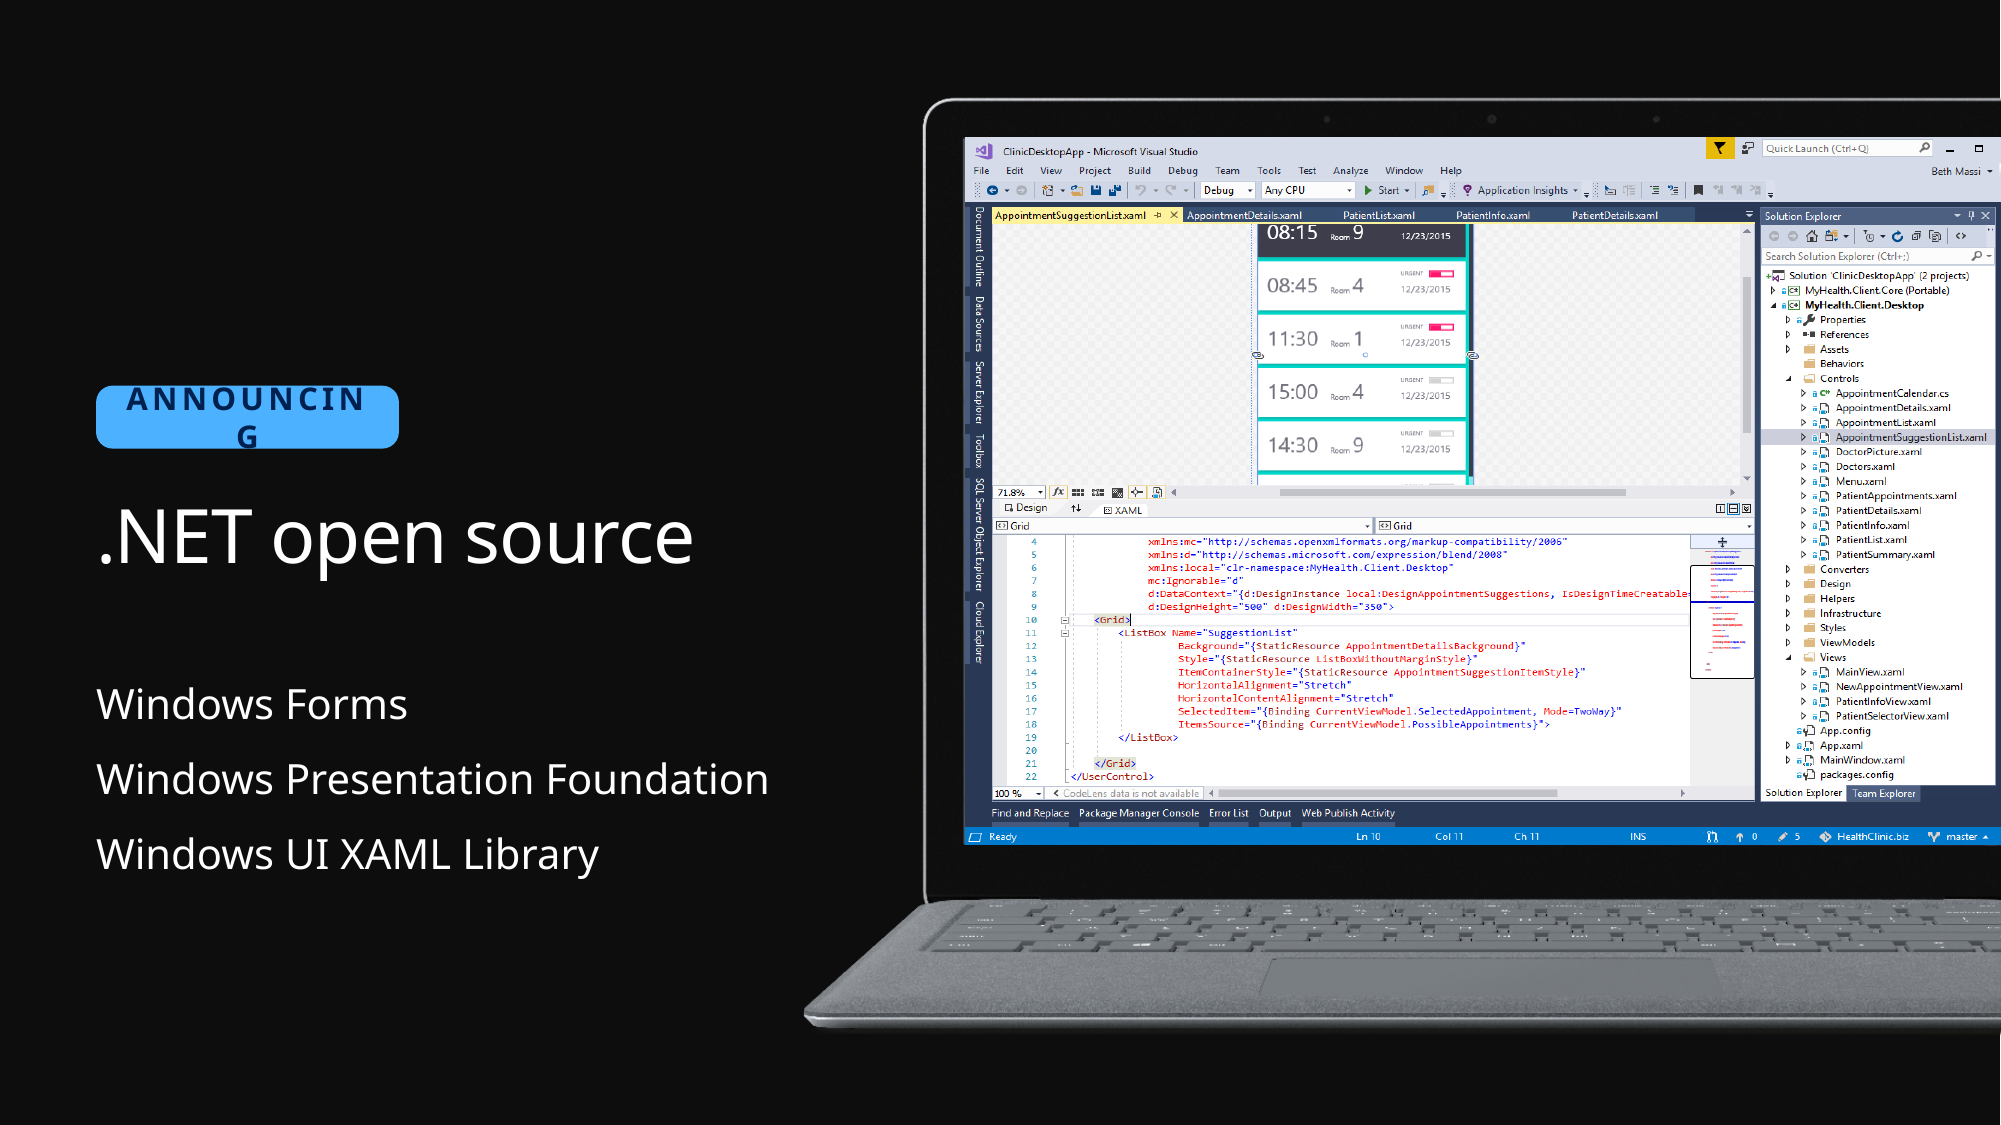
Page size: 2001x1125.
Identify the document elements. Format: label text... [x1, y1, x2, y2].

text_box ANNOUNCING [95, 384, 400, 450]
title .NET open source [96, 497, 587, 580]
list Windows Forms Windows Presentation Foundation Windows UI XAML Library [96, 652, 587, 871]
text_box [587, 0, 2000, 1125]
